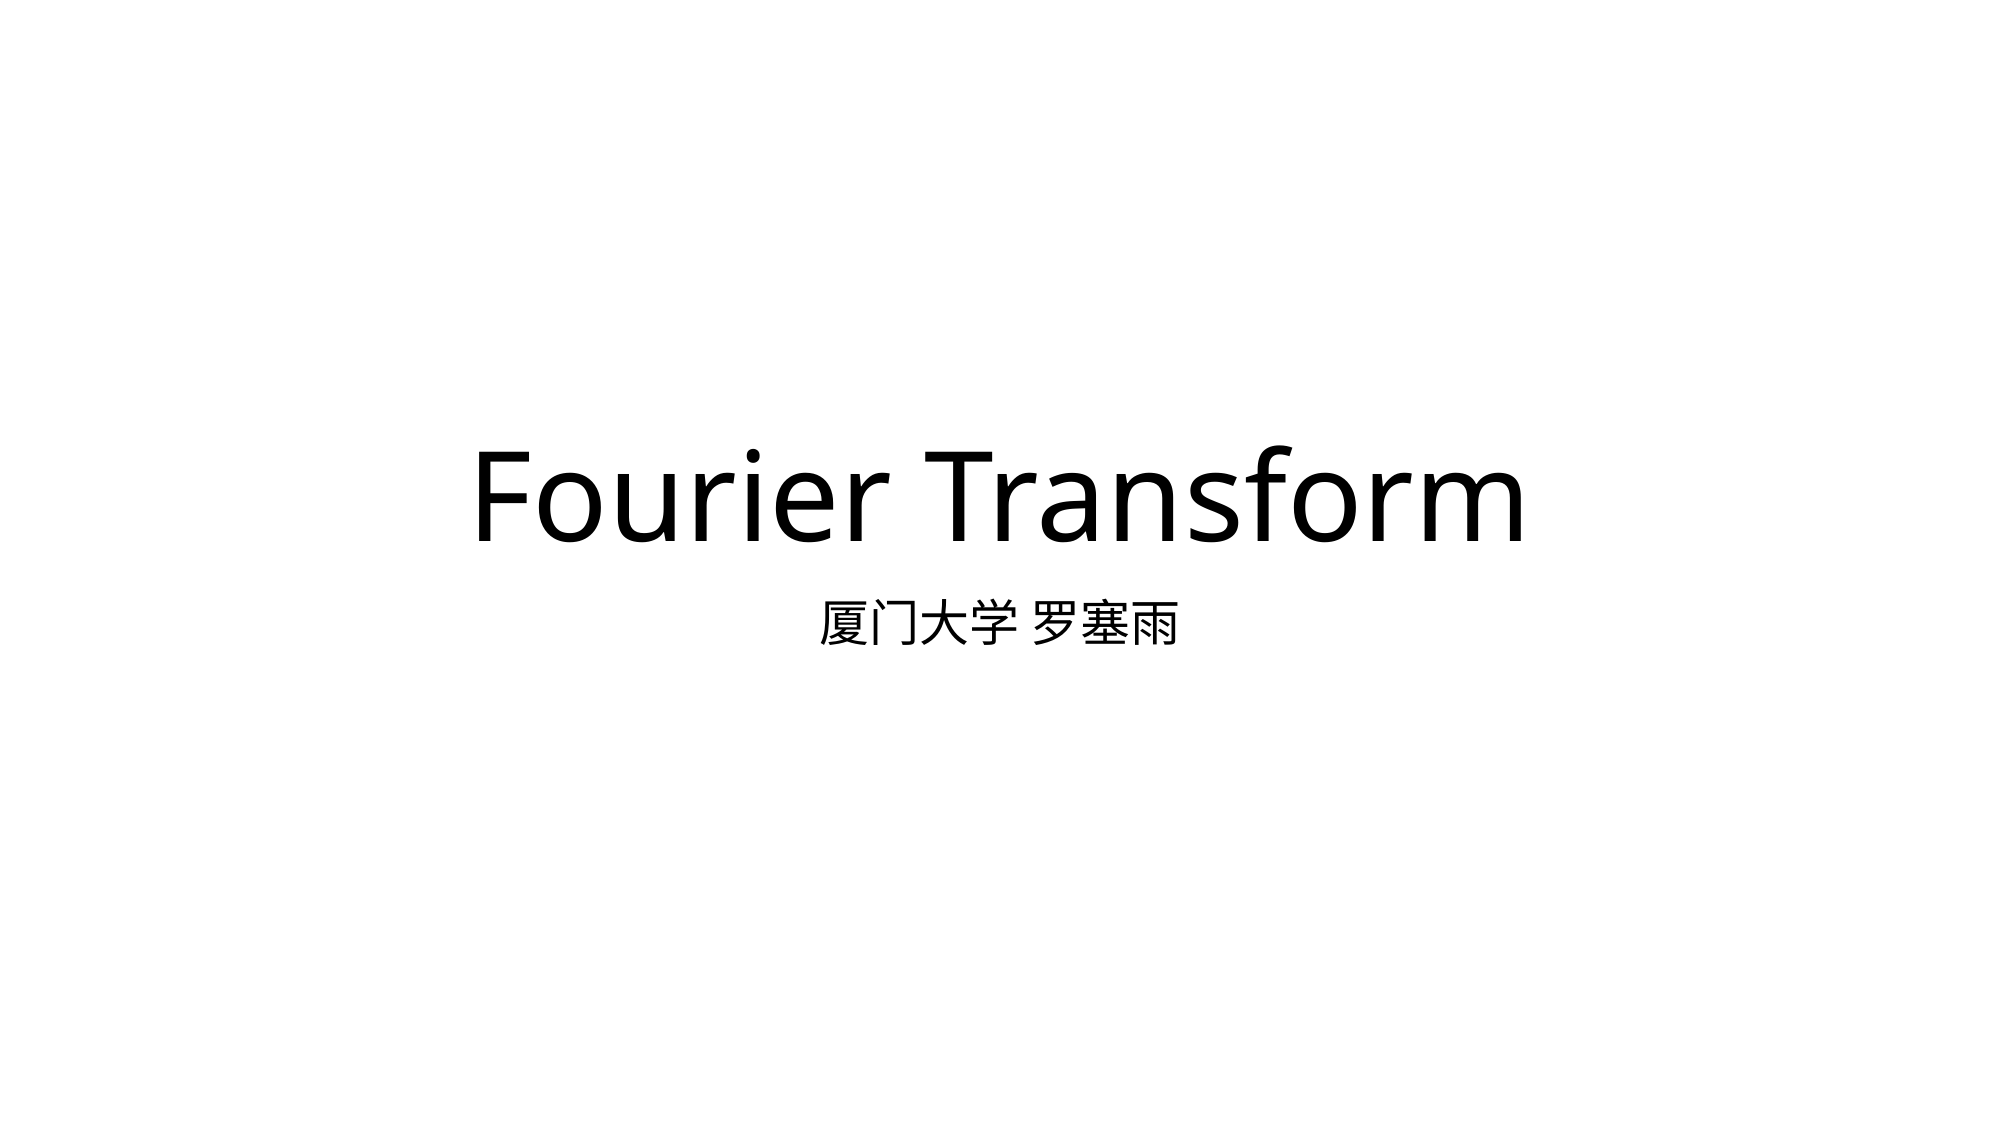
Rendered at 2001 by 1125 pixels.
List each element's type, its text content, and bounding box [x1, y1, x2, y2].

title Fourier Transform [249, 184, 1750, 576]
subtitle 厦门大学 罗塞雨 [249, 590, 1750, 863]
